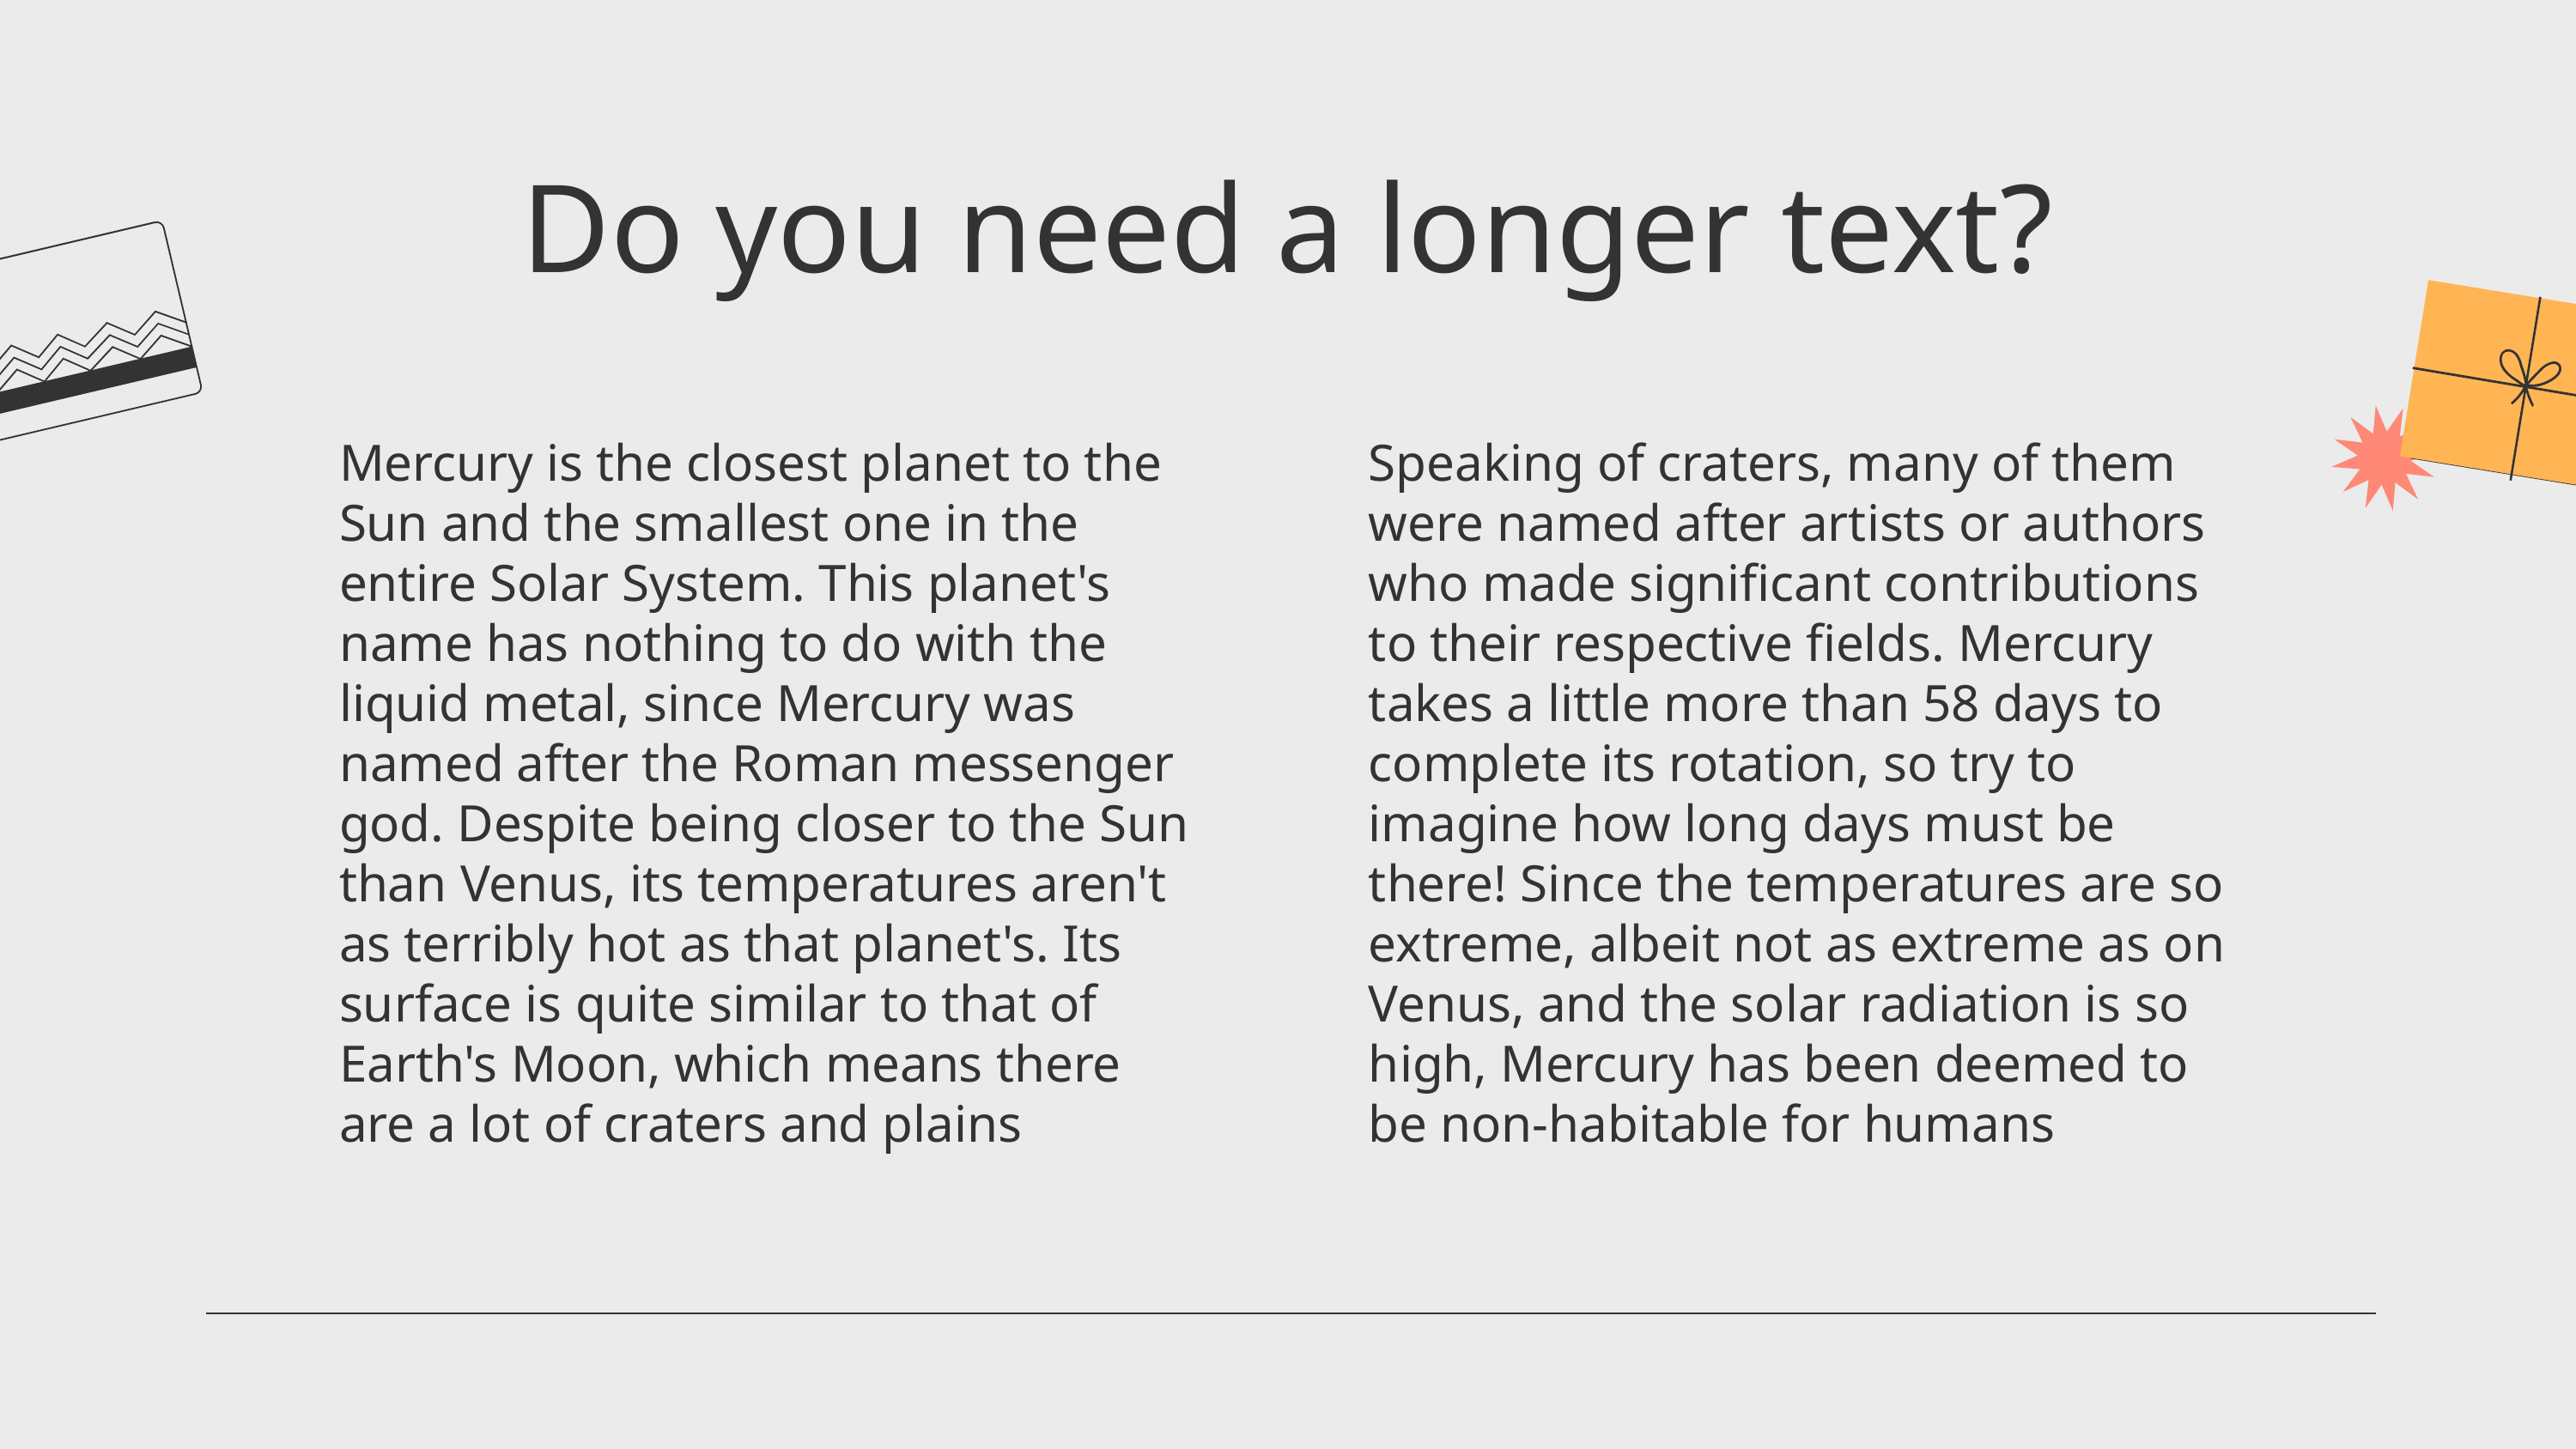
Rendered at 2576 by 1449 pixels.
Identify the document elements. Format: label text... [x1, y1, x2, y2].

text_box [0, 252, 188, 431]
subtitle Speaking of craters, many of them were named after artists or authors who made significant contributions to their respective fields. Mercury takes a little more than 58 days to complete its rotation, so try to imagine how long days must be there! Since the temperatures are so extreme, albeit not as extreme as on Venus, and the solar radiation is so high, Mercury has been deemed to be non-habitable for humans [1342, 405, 2263, 1168]
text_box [2341, 290, 2576, 528]
title Do you need a longer text? [203, 124, 2373, 287]
subtitle Mercury is the closest planet to the Sun and the smallest one in the entire Solar System. This planet's name has nothing to do with the liquid metal, since Mercury was named after the Roman messenger god. Despite being closer to the Sun than Venus, its temperatures aren't as terribly hot as that planet's. Its surface is quite similar to that of Earth's Moon, which means there are a lot of craters and plains [313, 405, 1233, 1168]
